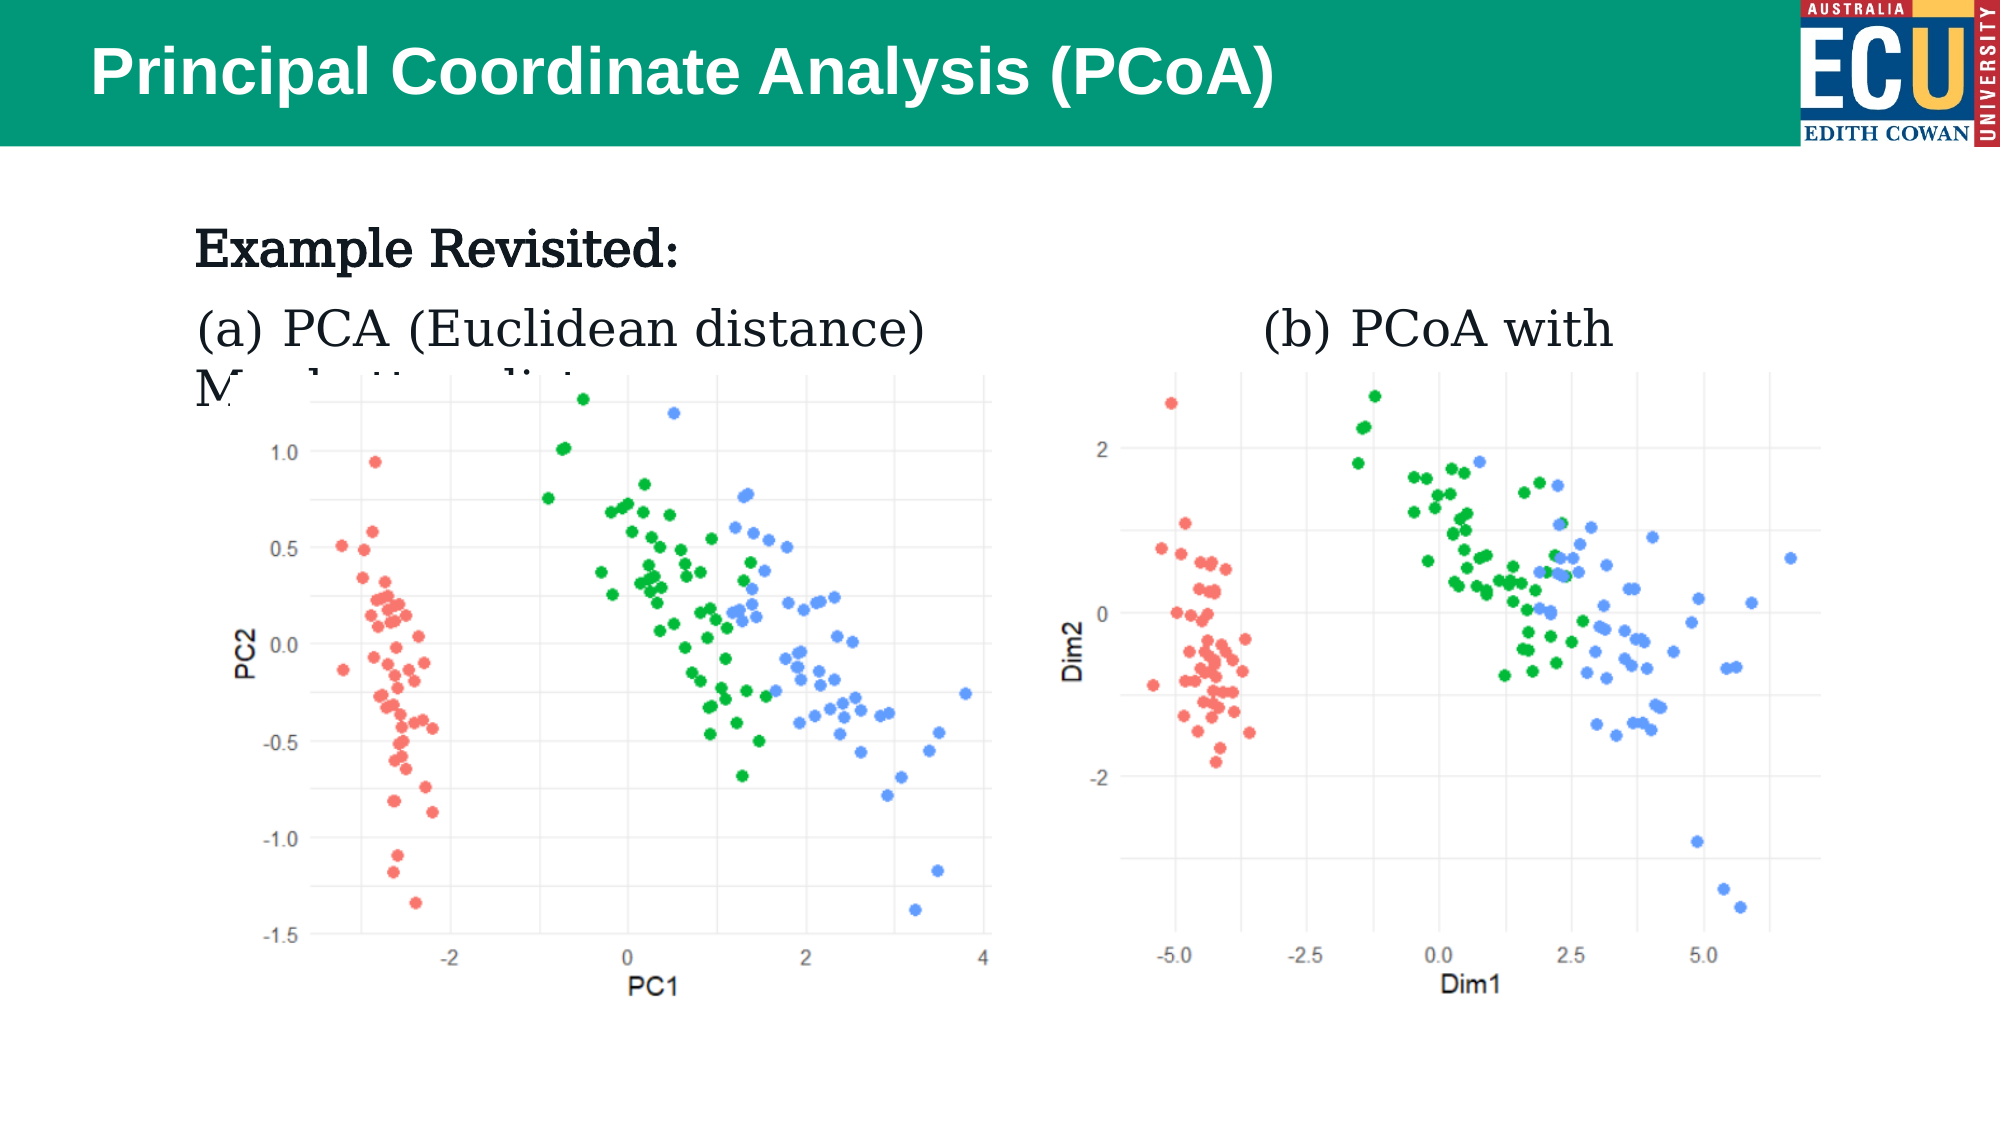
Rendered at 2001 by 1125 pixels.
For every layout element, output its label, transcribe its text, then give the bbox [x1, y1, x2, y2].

picture [1801, 0, 2000, 147]
picture [230, 375, 992, 1005]
picture [1053, 372, 1821, 1005]
title Principal Coordinate Analysis (PCoA) [75, 0, 1801, 147]
list Example Revisited: (a) PCA (Euclidean distance) (b) PCoA with Manhattan distance [179, 208, 1798, 1028]
